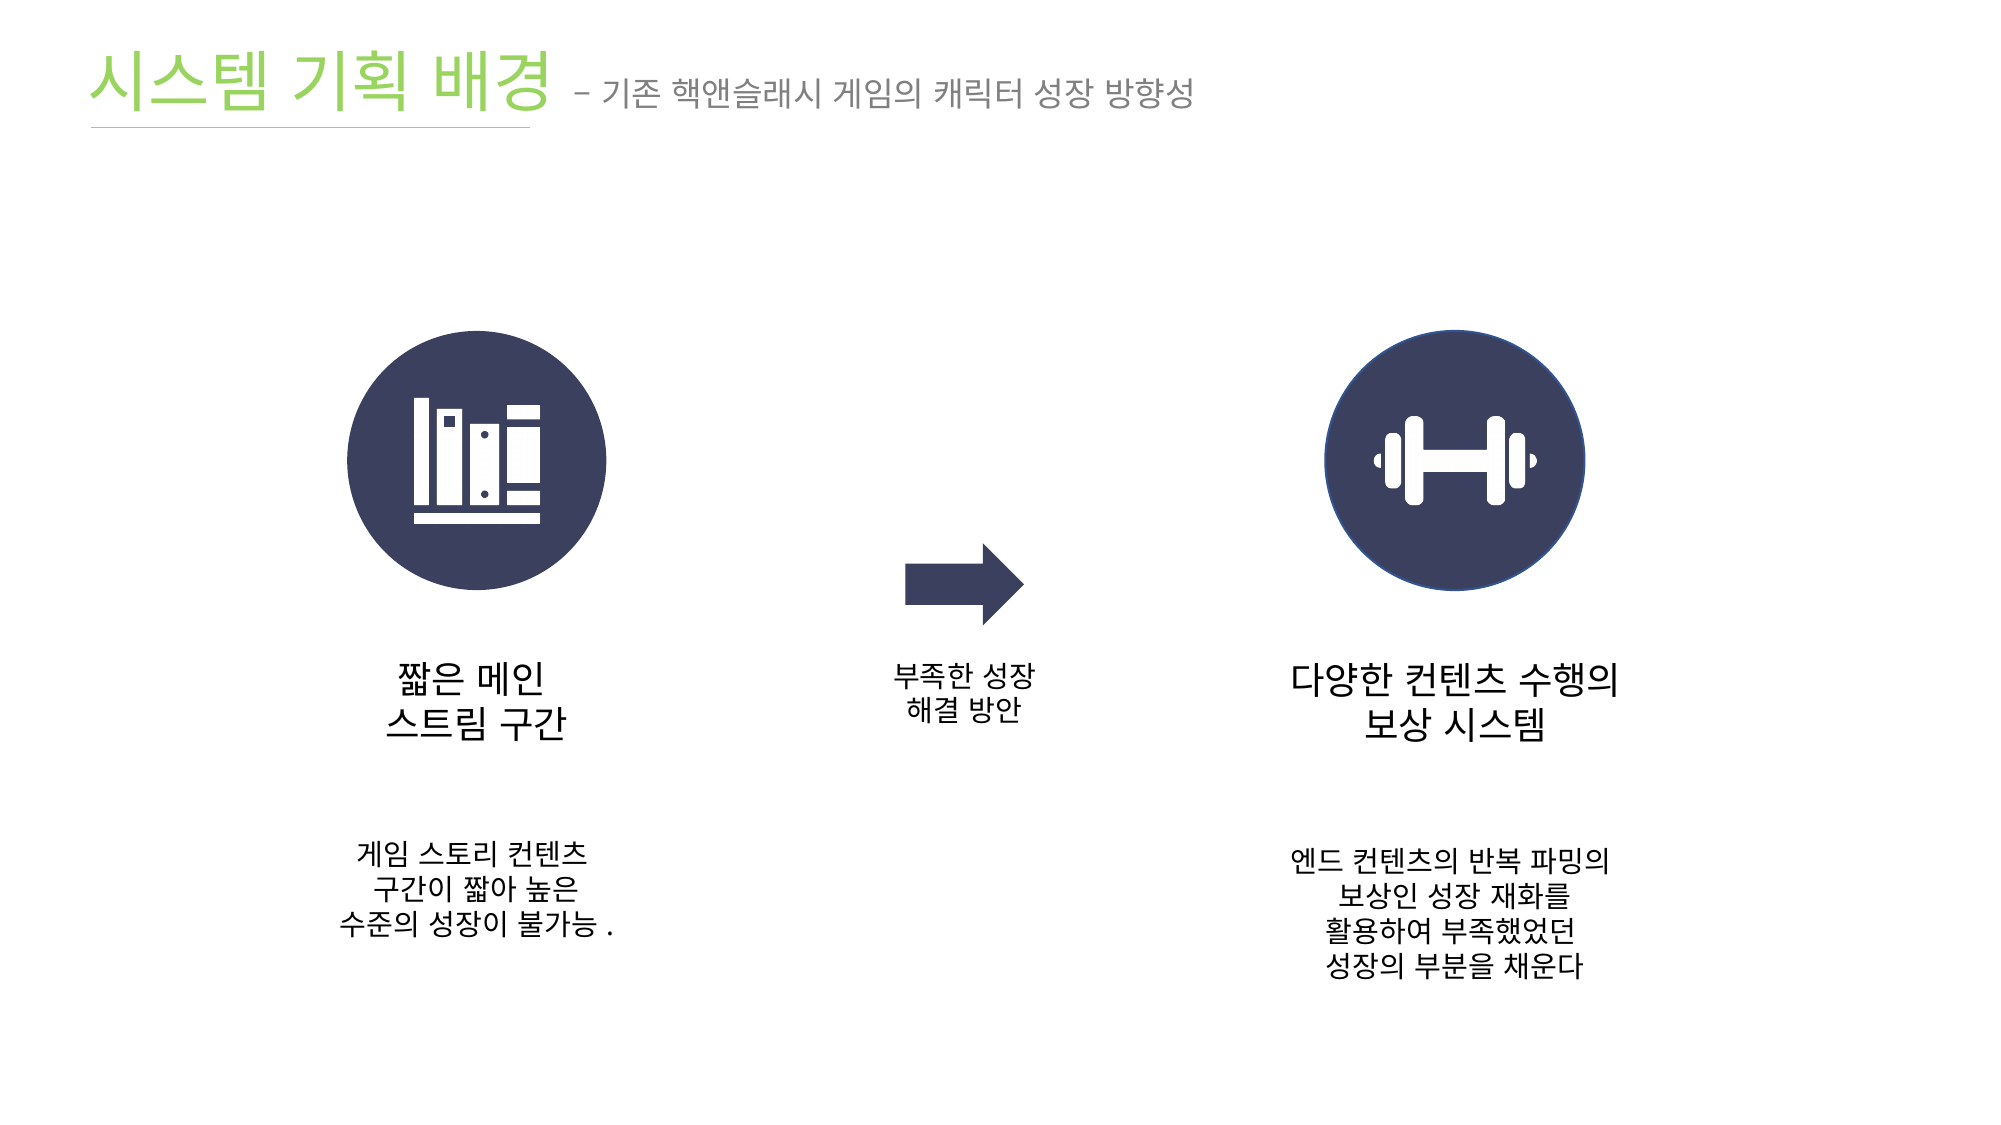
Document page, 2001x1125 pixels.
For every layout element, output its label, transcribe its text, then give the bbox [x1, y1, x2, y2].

text_box 시스템 기획 배경 – 기존 핵앤슬래시 게임의 캐릭터 성장 방향성 [71, 45, 1254, 115]
picture [388, 371, 566, 550]
text_box 부족한 성장 해결 방안 [873, 650, 1057, 736]
text_box [1324, 329, 1586, 592]
picture [1366, 371, 1544, 550]
text_box 엔드 컨텐츠의 반복 파밍의 보상인 성장 재화를 활용하여 부족했었던 성장의 부분을 채운다 [1247, 781, 1663, 1045]
text_box 다양한 컨텐츠 수행의 보상 시스템 [1244, 656, 1668, 747]
text_box [346, 329, 608, 592]
text_box 게임 스토리 컨텐츠 구간이 짧아 높은 수준의 성장이 불가능. [316, 757, 637, 1021]
text_box [904, 540, 1026, 629]
text_box 짧은 메인 스트림 구간 [264, 655, 689, 747]
